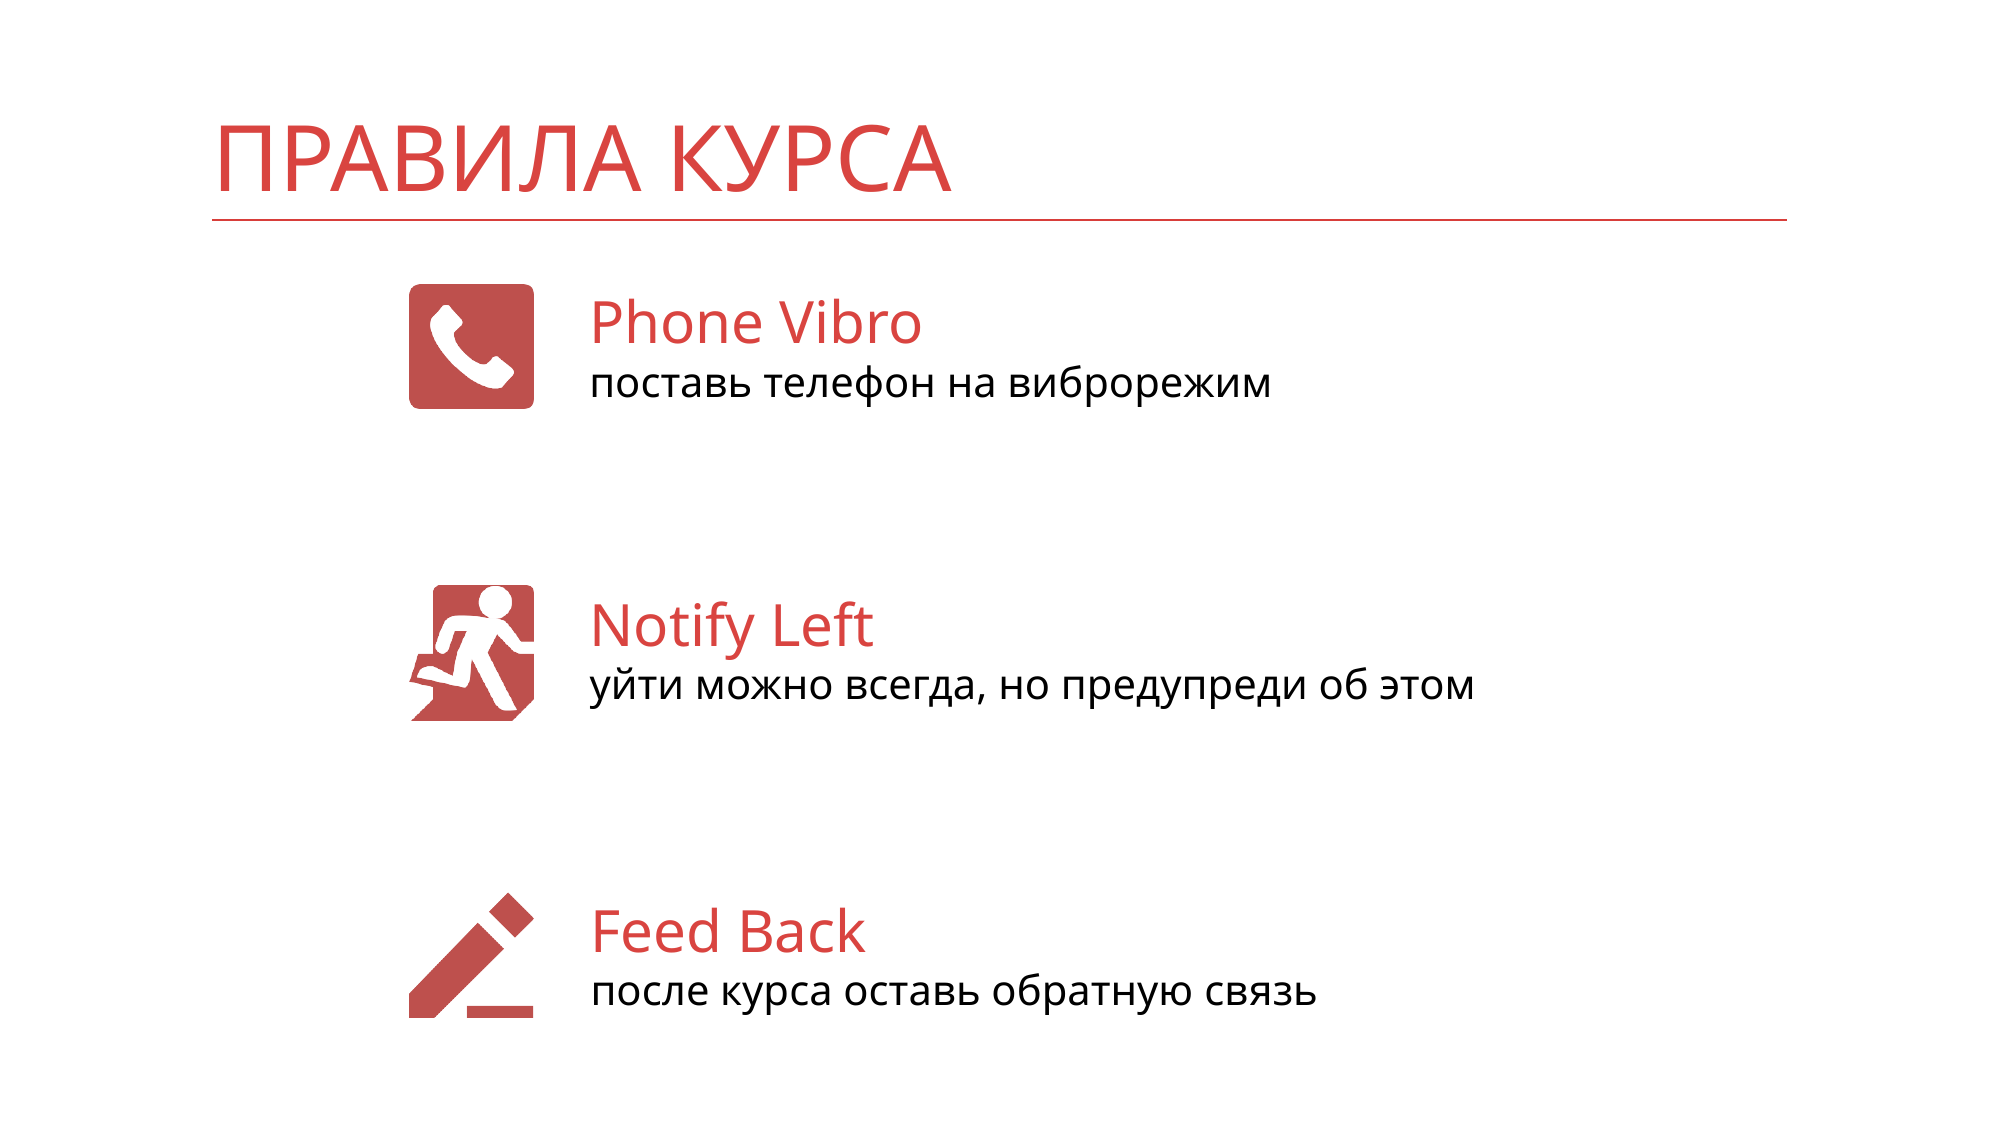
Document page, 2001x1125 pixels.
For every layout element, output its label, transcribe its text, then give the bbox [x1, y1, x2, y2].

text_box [409, 886, 1592, 1024]
title Правила курса [212, 90, 1788, 220]
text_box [409, 580, 1591, 721]
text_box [409, 277, 1591, 415]
